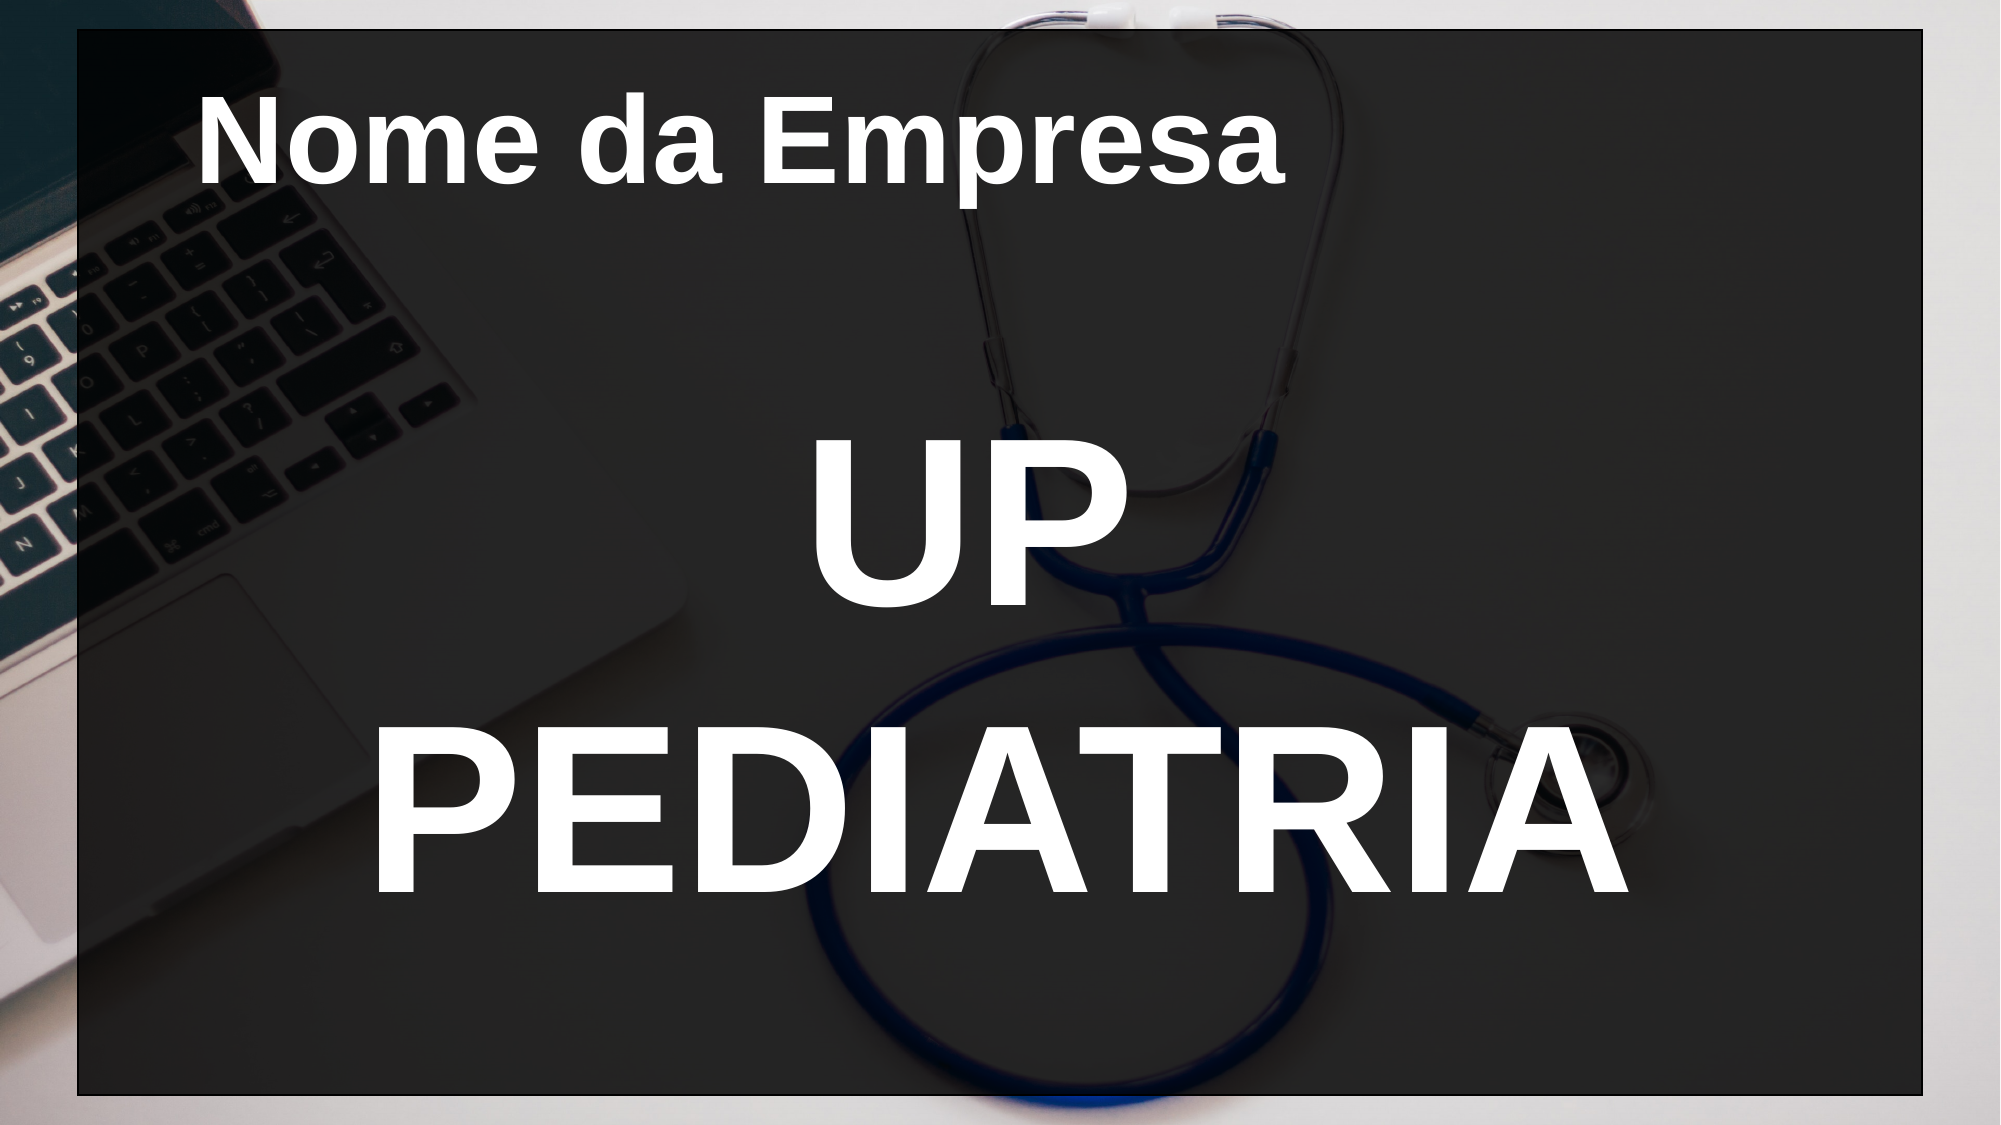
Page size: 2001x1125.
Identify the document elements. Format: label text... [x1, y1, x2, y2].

picture [0, 0, 2001, 1125]
text_box UP PEDIATRIA [292, 358, 1708, 949]
text_box Nome da Empresa [180, 51, 1820, 216]
text_box [77, 29, 1923, 1096]
